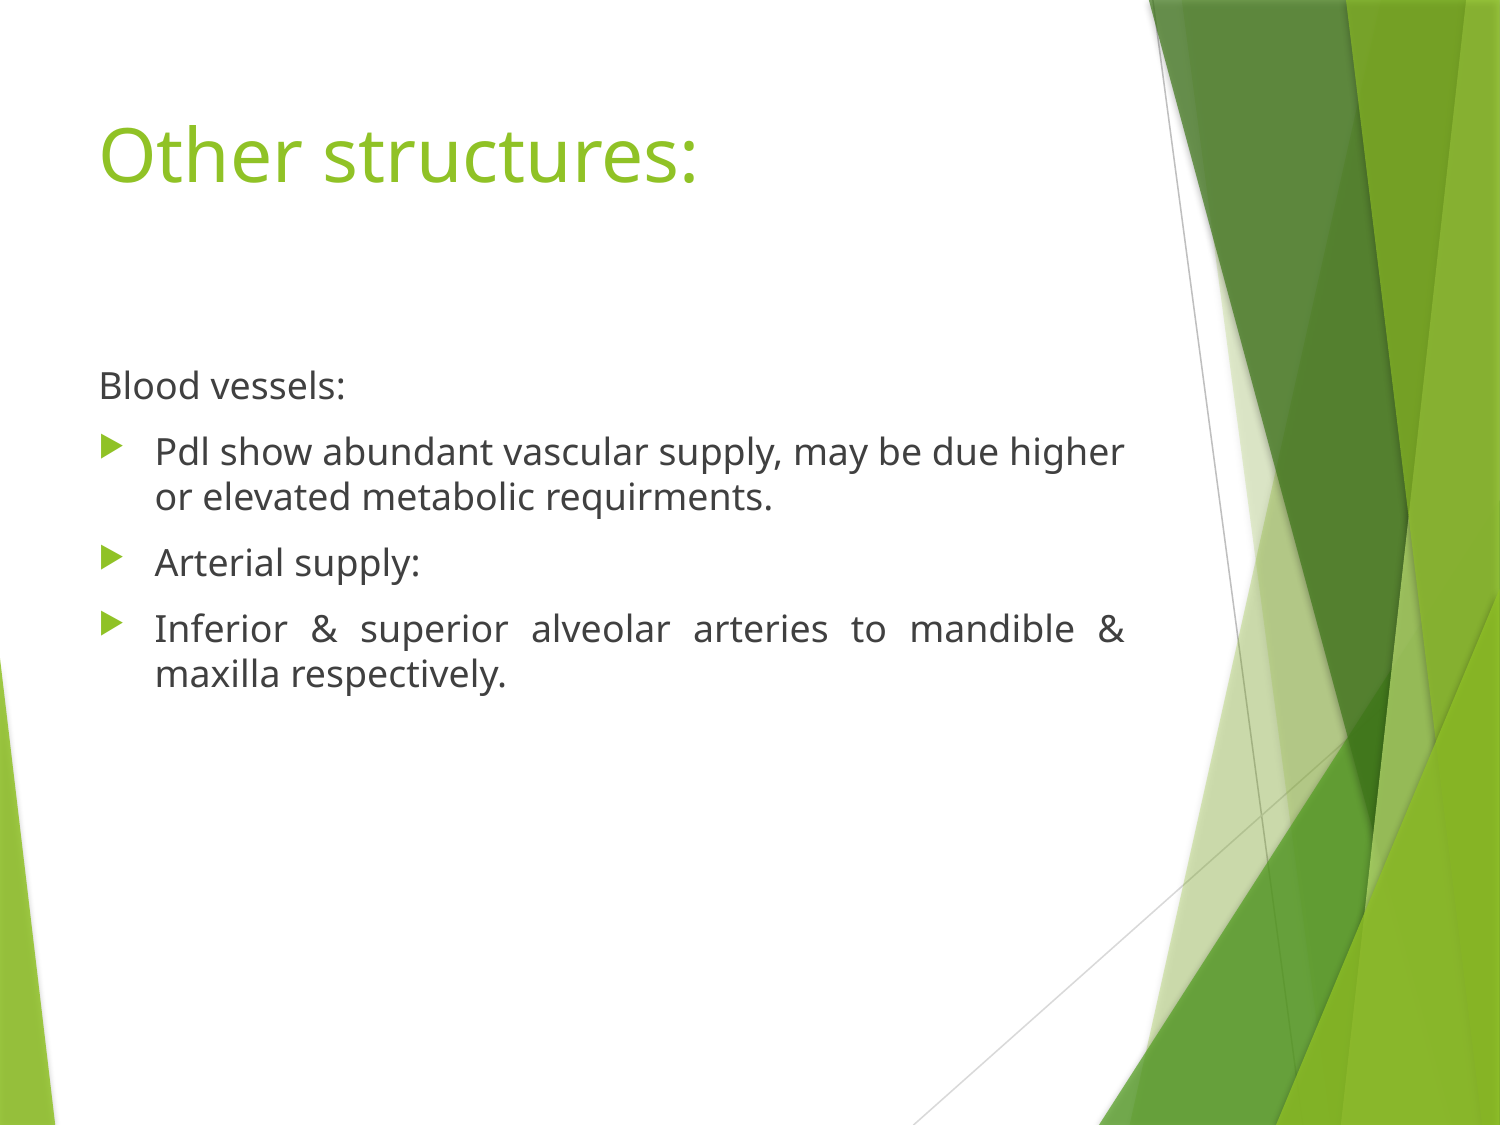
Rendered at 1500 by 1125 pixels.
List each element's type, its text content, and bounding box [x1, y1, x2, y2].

title Other structures: [83, 99, 1141, 317]
list Blood vessels: Pdl show abundant vascular supply, may be due higher or elevated metabolic requirments. Arterial supply: Inferior & superior alveolar arteries to mandible & maxilla respectively. [83, 354, 1141, 992]
